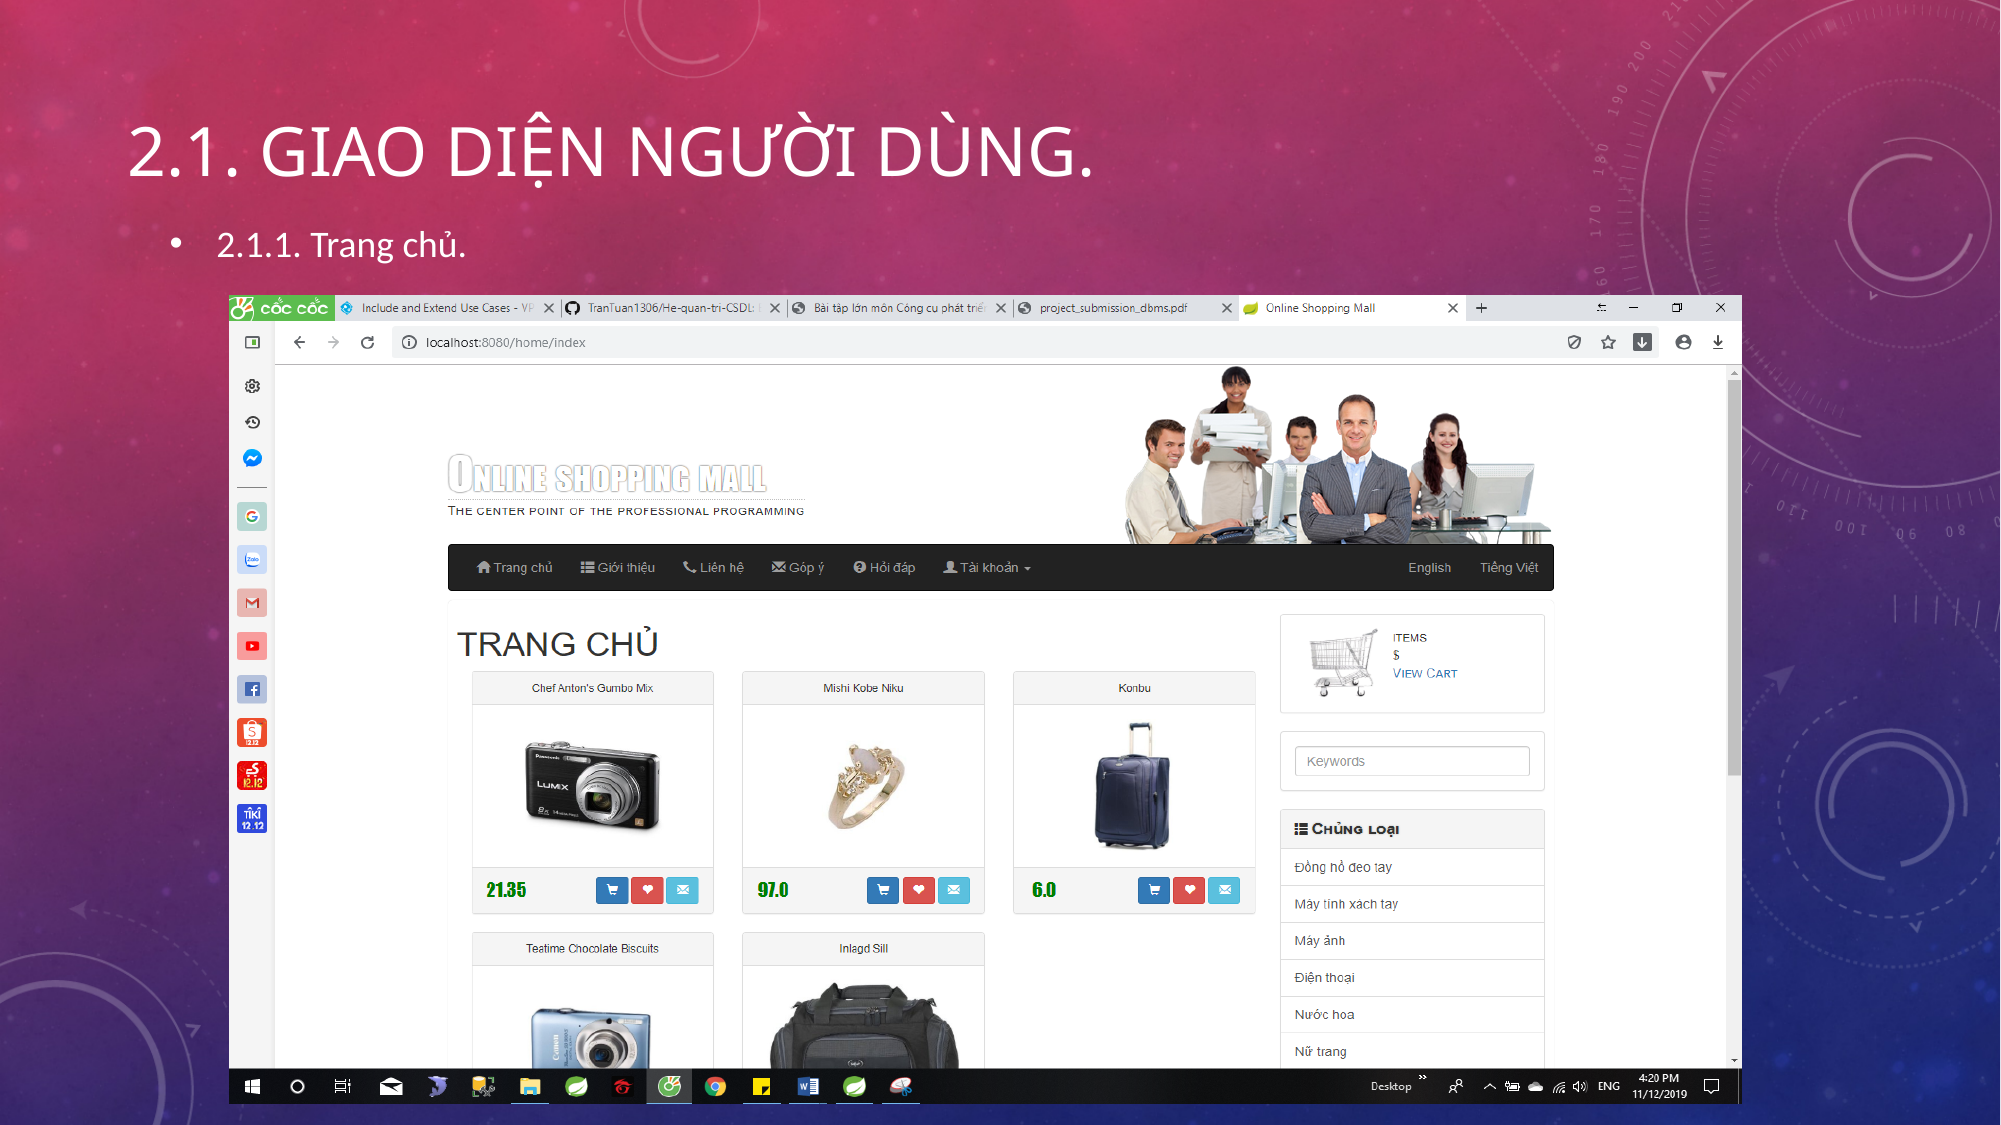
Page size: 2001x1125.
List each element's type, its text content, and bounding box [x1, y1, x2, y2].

picture [0, 0, 2001, 1125]
title 2.1. giao diện người dùng. [112, 99, 1775, 198]
list 2.1.1. Trang chủ. [154, 197, 1817, 287]
